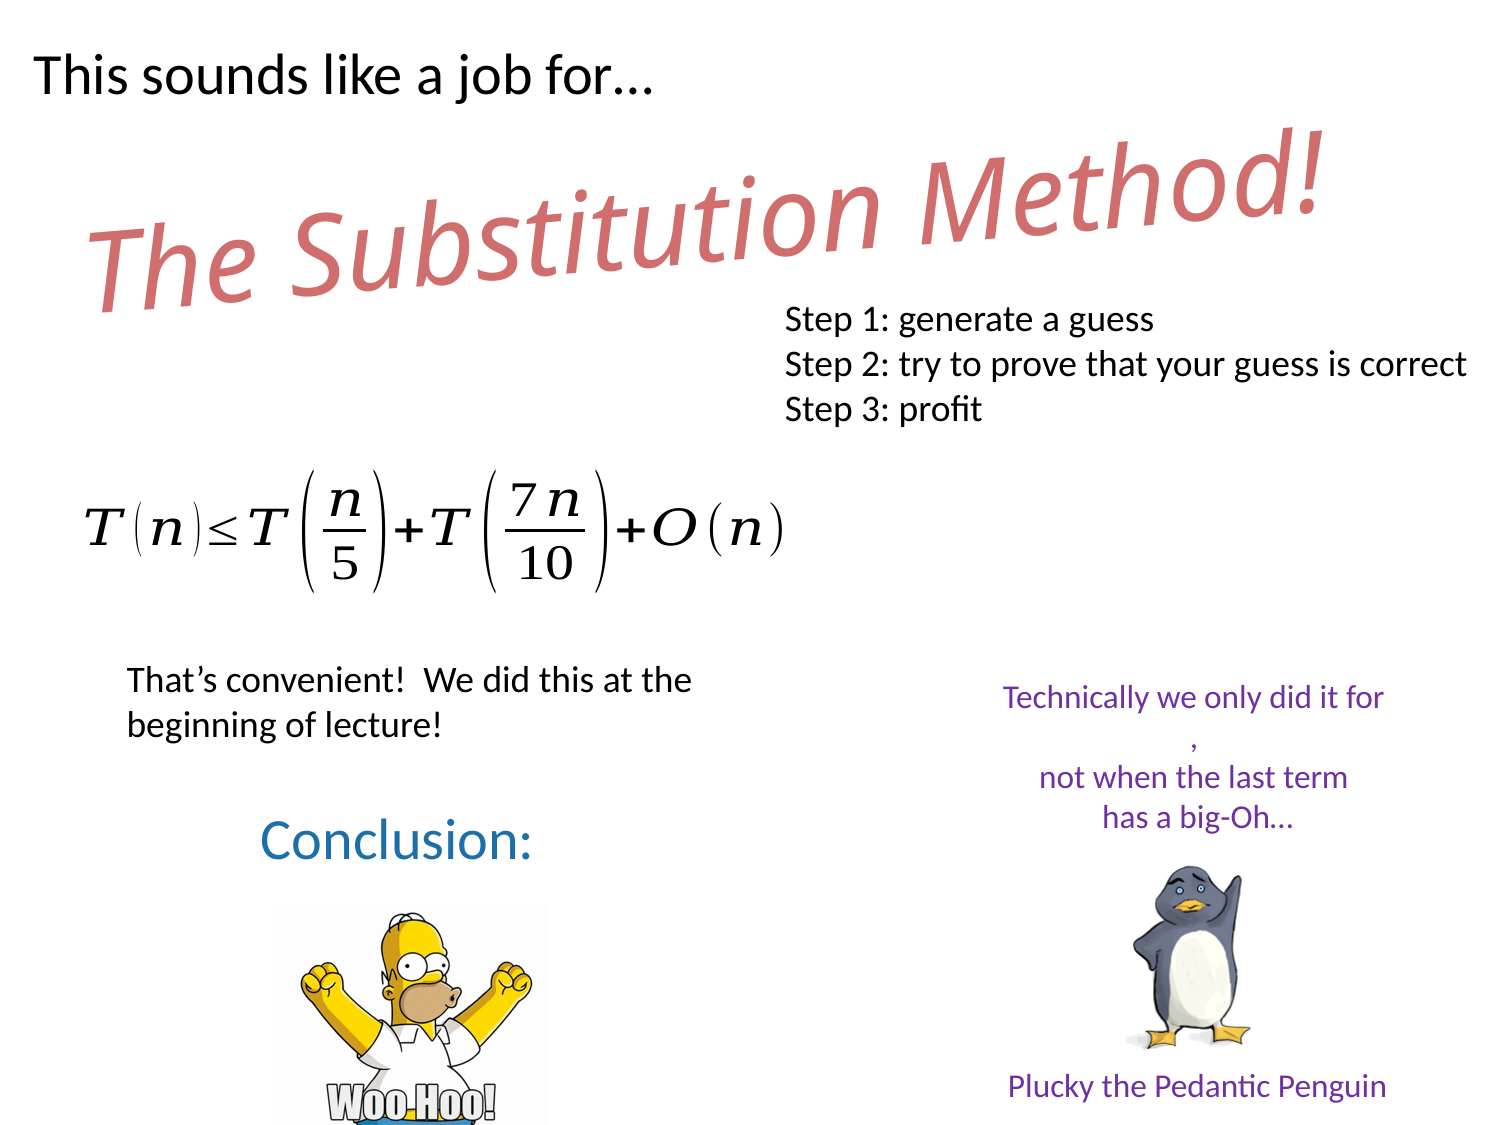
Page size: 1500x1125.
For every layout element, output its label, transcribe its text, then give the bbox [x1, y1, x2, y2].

text_box That’s convenient! We did this at the beginning of lecture! [111, 647, 825, 753]
text_box Step 1: generate a guess Step 2: try to prove that your guess is correct Step 3: profit [769, 286, 1500, 437]
picture [1120, 861, 1275, 1054]
list The Substitution Method! [53, 102, 1379, 639]
text_box Plucky the Pedantic Penguin [932, 1057, 1463, 1112]
title This sounds like a job for… [18, 32, 1313, 120]
picture [271, 903, 550, 1125]
